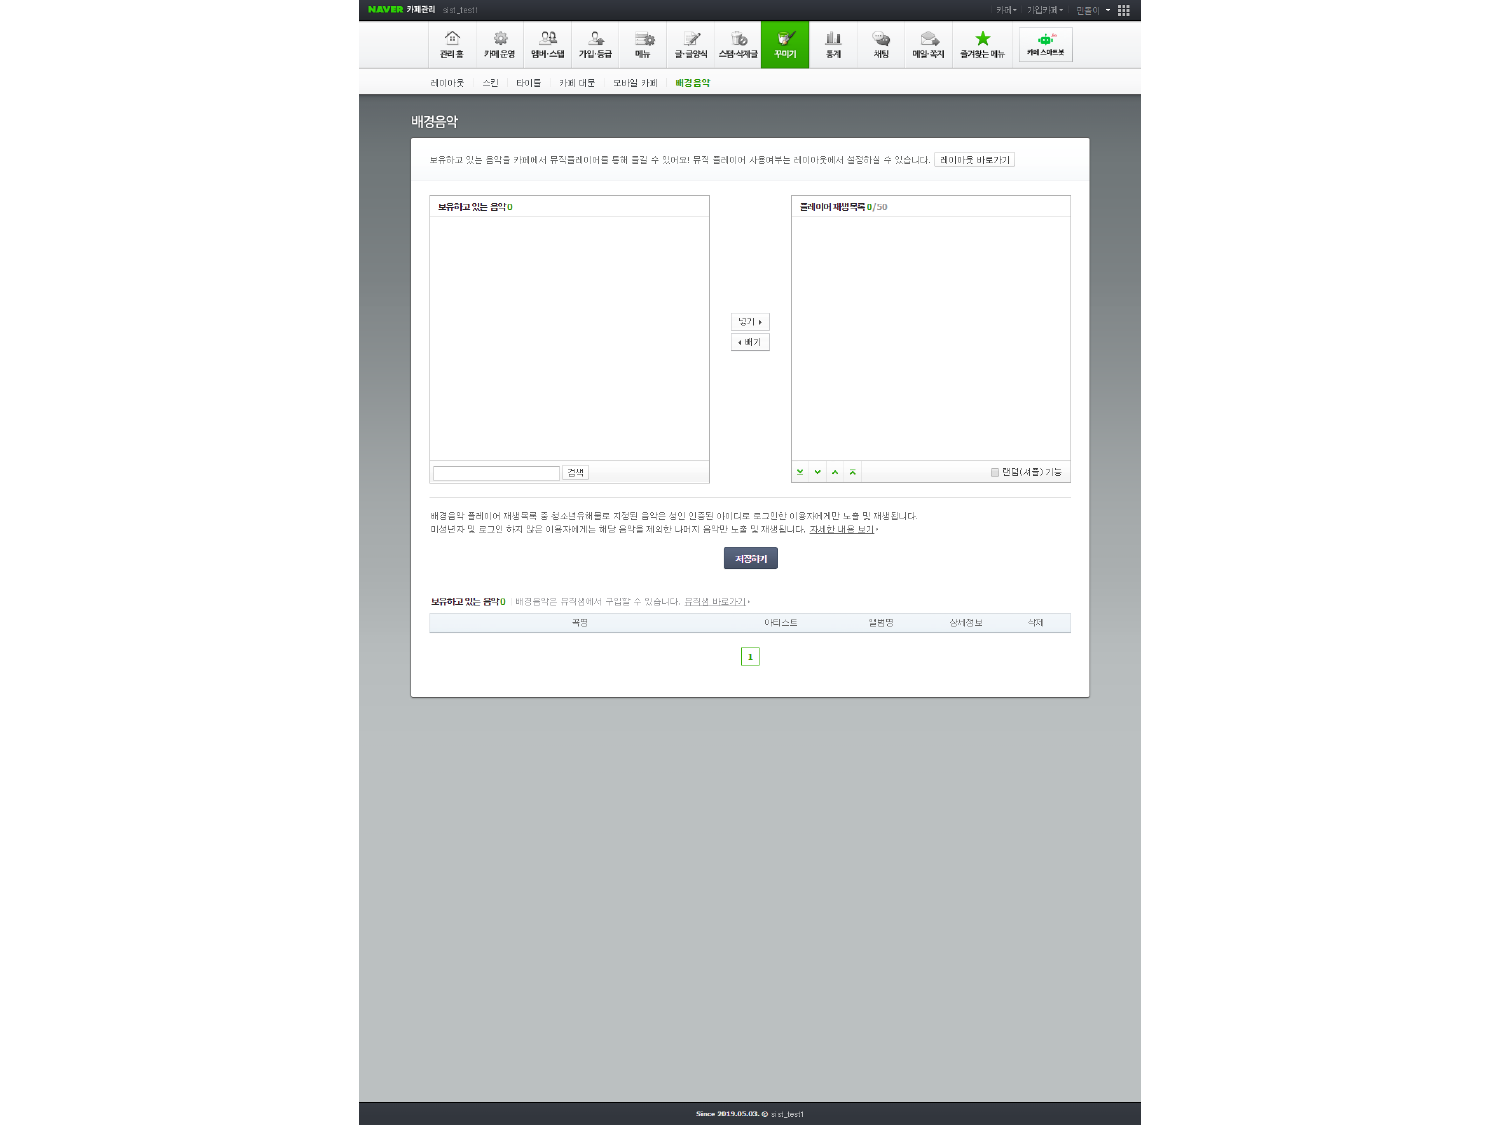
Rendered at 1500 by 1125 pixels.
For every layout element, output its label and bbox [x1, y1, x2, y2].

picture [359, 0, 1141, 1125]
